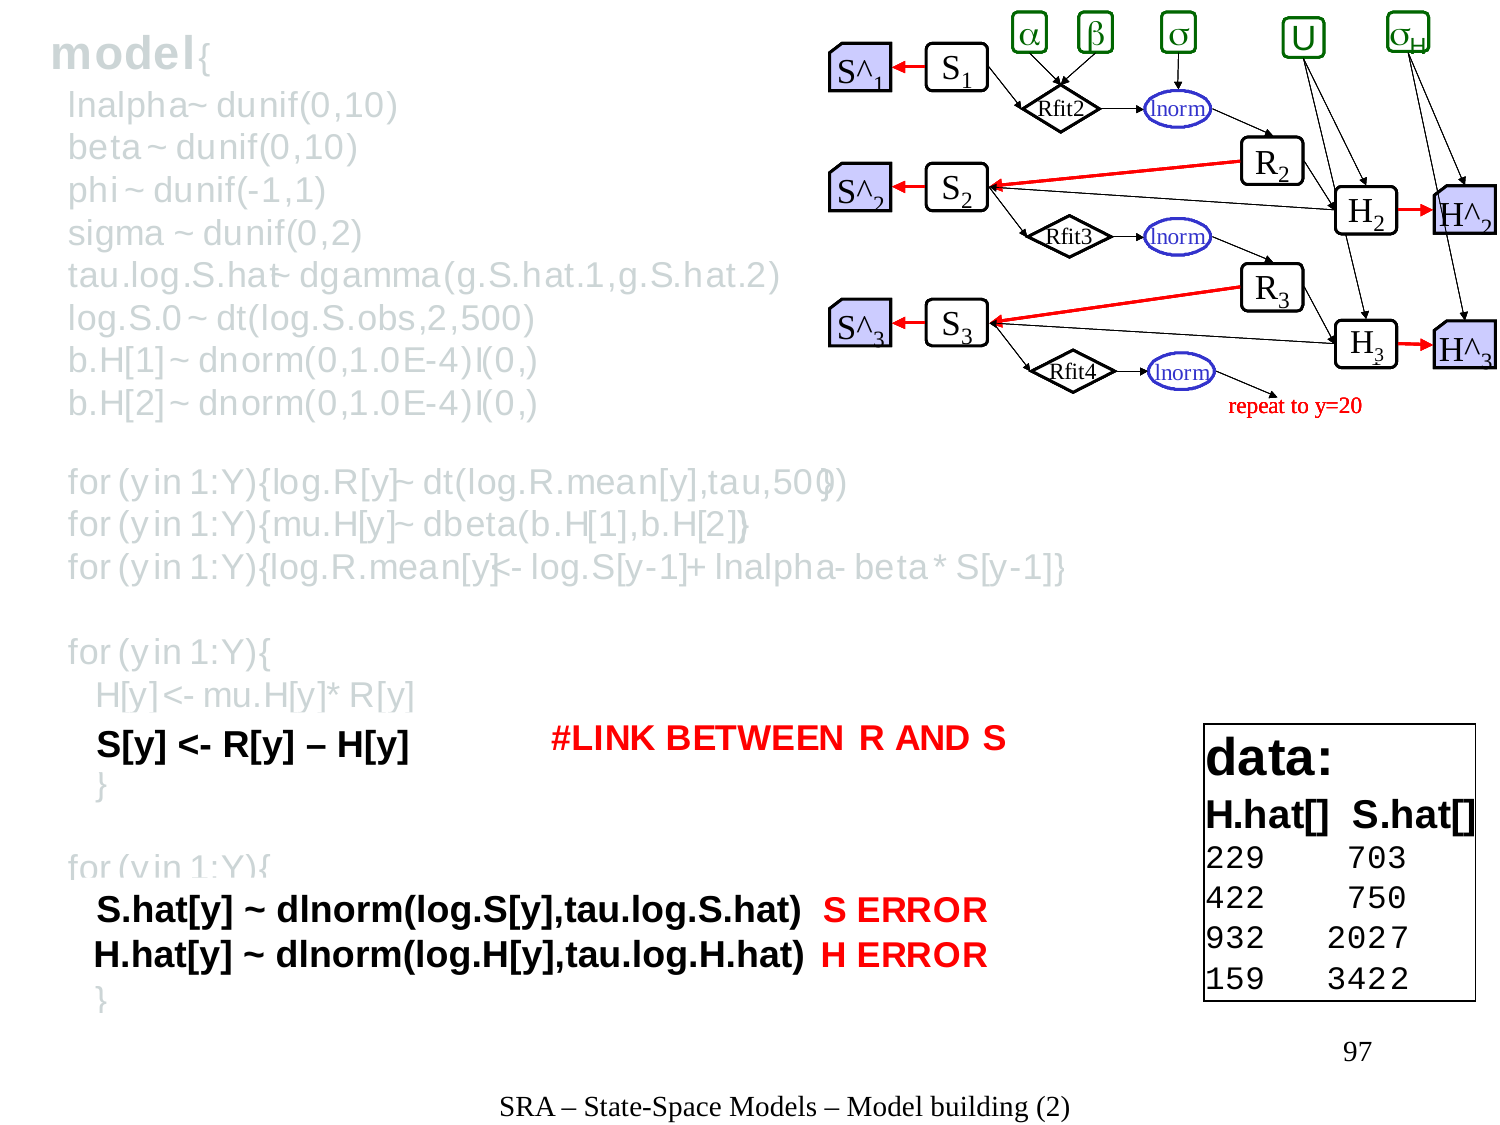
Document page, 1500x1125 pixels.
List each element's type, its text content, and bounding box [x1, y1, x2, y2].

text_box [827, 10, 1500, 426]
picture [1204, 724, 1476, 1001]
text_box SRA – State-Space Models – Model building (2) [372, 1079, 1198, 1121]
text_box 97 [1074, 1024, 1388, 1100]
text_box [49, 24, 1066, 1013]
